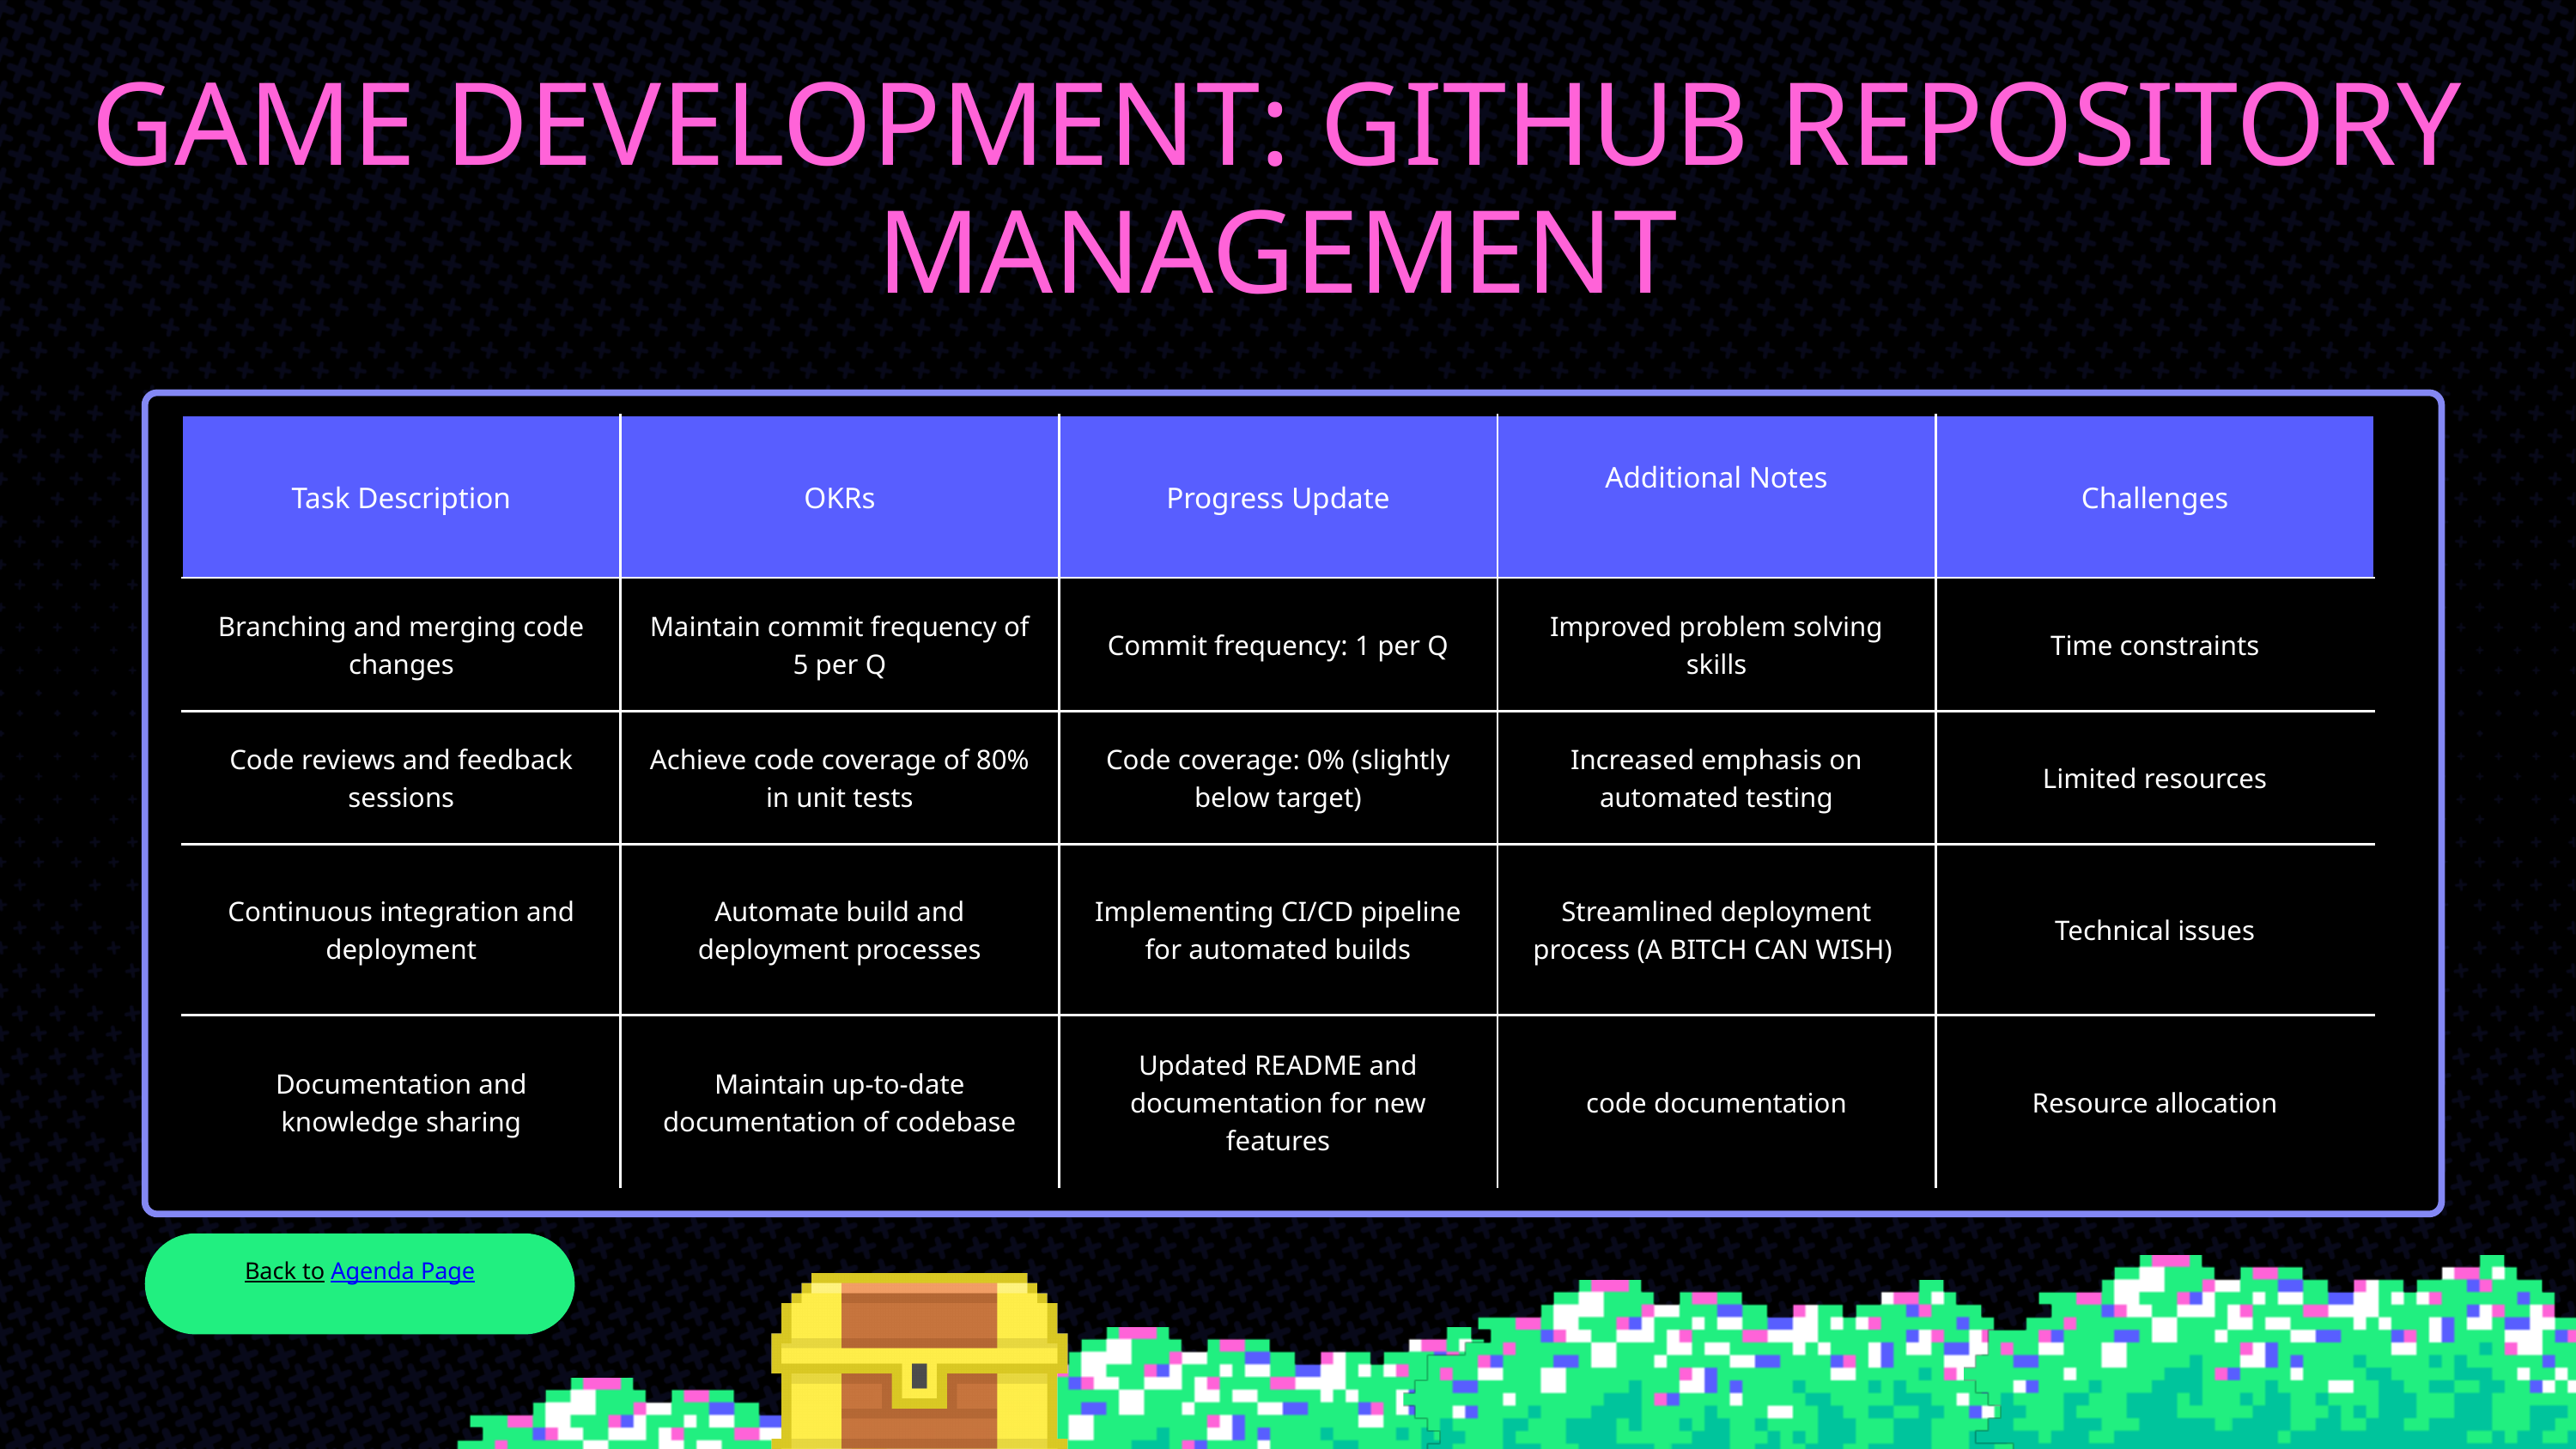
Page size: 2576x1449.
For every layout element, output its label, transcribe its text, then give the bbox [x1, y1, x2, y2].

text_box [1076, 1378, 1088, 1449]
picture [740, 1233, 1072, 1449]
text_box [394, 1378, 736, 1449]
text_box GAME DEVELOPMENT: GITHUB REPOSITORY MANAGEMENT [27, 59, 2528, 317]
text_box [144, 1233, 575, 1335]
text_box [1403, 1280, 1964, 1449]
text_box [1076, 1327, 1403, 1449]
text_box [1964, 1255, 2576, 1449]
text_box [0, 0, 2576, 1449]
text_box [144, 392, 2442, 1215]
